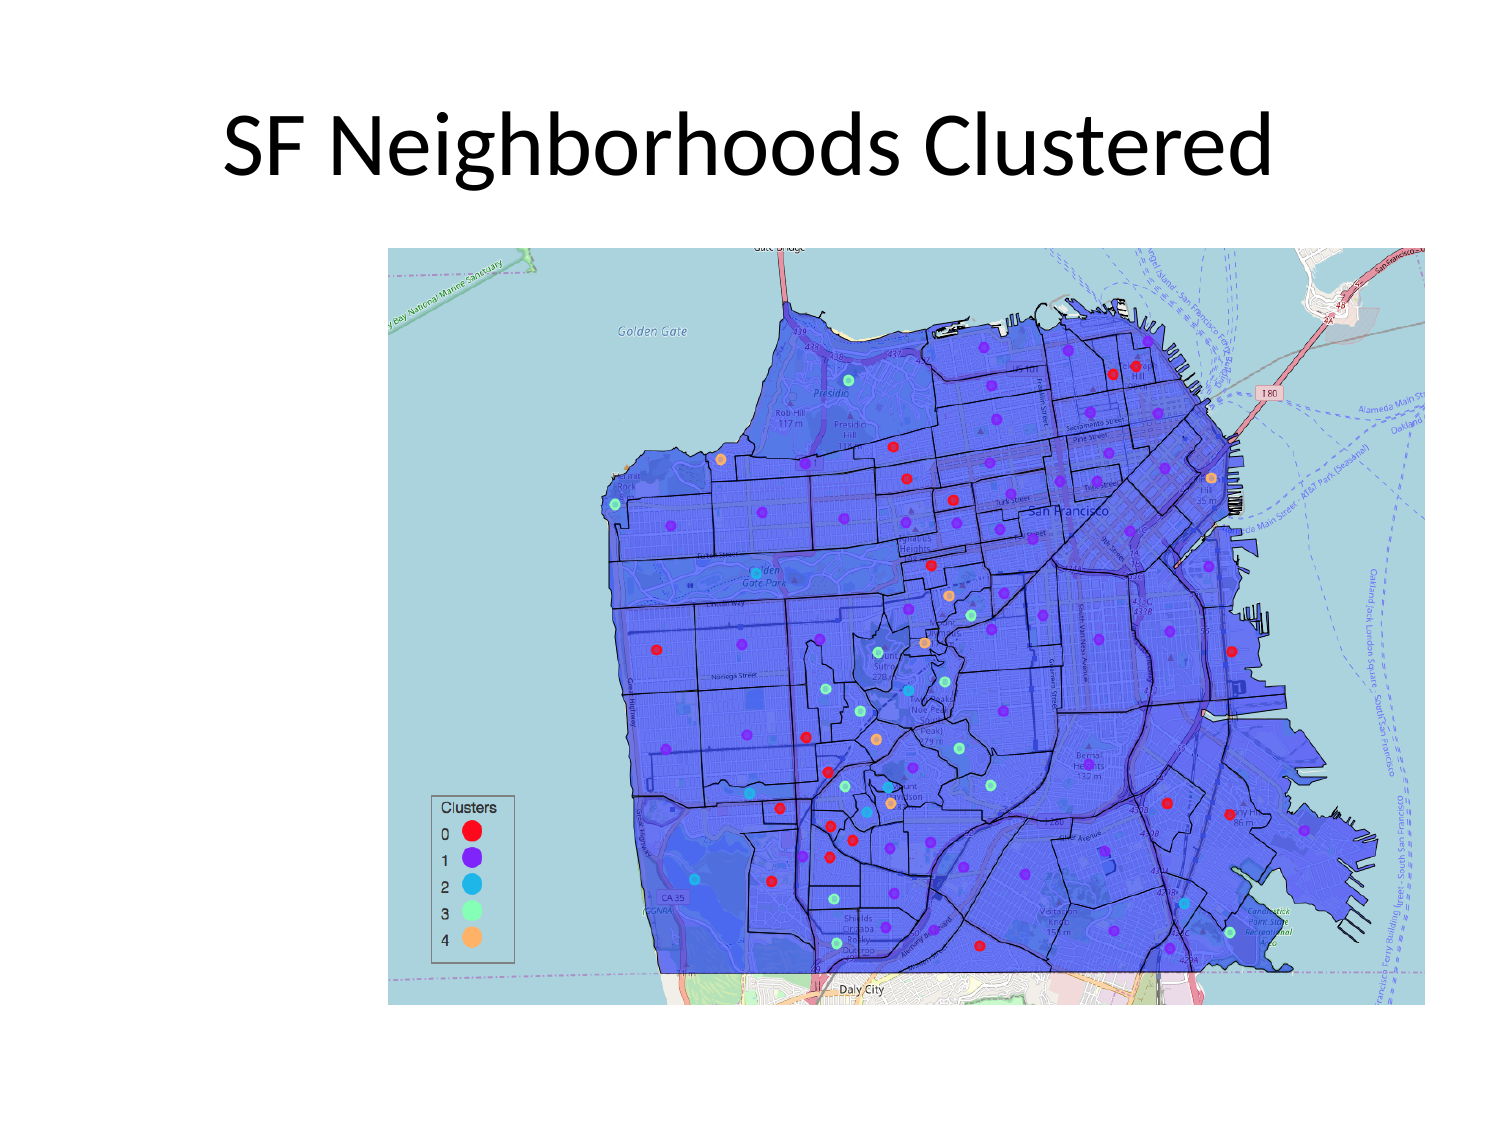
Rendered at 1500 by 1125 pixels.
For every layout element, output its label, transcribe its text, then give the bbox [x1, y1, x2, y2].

title SF Neighborhoods Clustered [75, 45, 1425, 233]
picture [388, 248, 1426, 1006]
